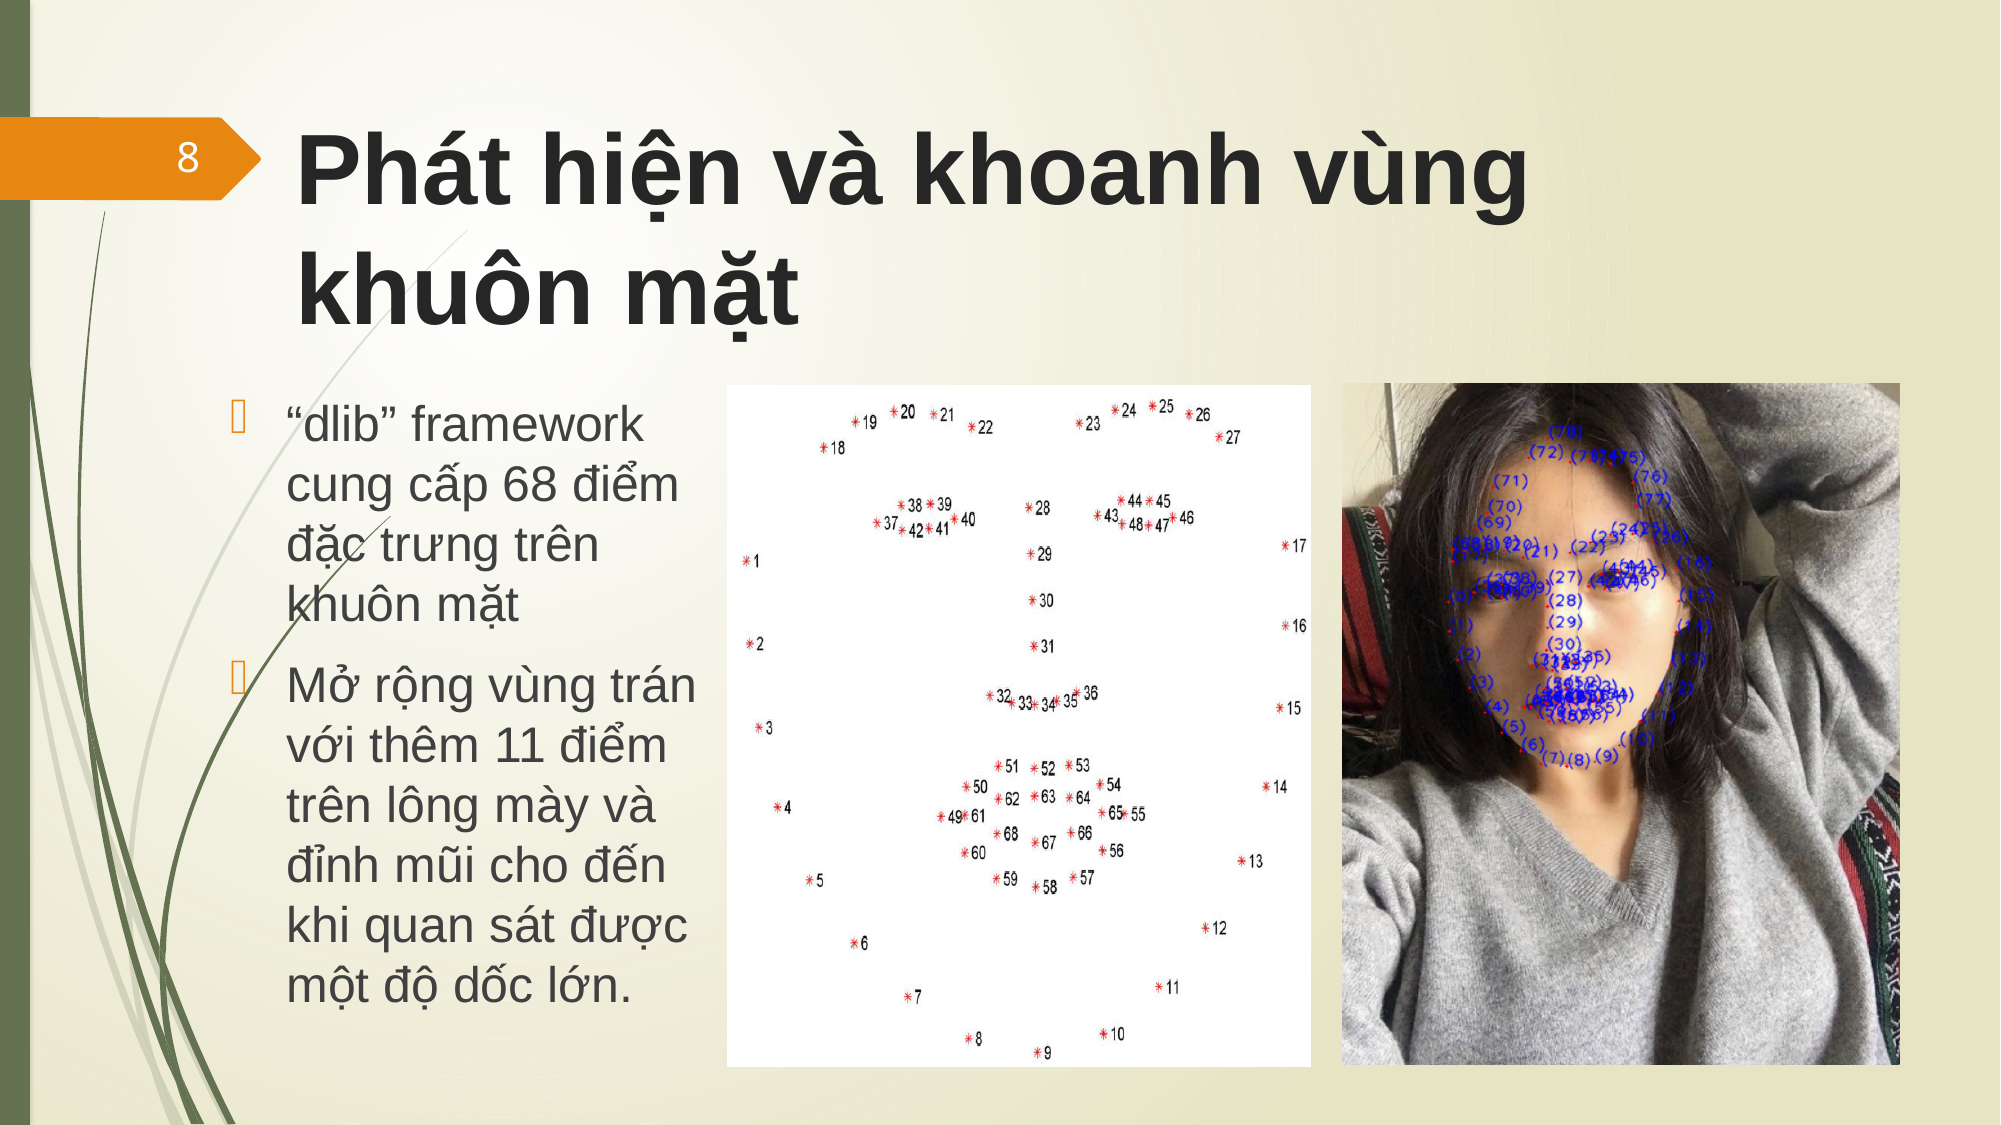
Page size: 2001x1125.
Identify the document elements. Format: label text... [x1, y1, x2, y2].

title Phát hiện và khoanh vùng khuôn mặt [280, 97, 1720, 597]
picture [1342, 383, 1901, 1066]
slide_number 8 [87, 129, 216, 190]
picture [726, 384, 1311, 1067]
list “dlib” framework cung cấp 68 điểm đặc trưng trên khuôn mặt Mở rộng vùng trán với thêm 11 điểm trên lông mày và đỉnh mũi cho đến khi quan sát được một độ dốc lớn. [215, 383, 728, 961]
